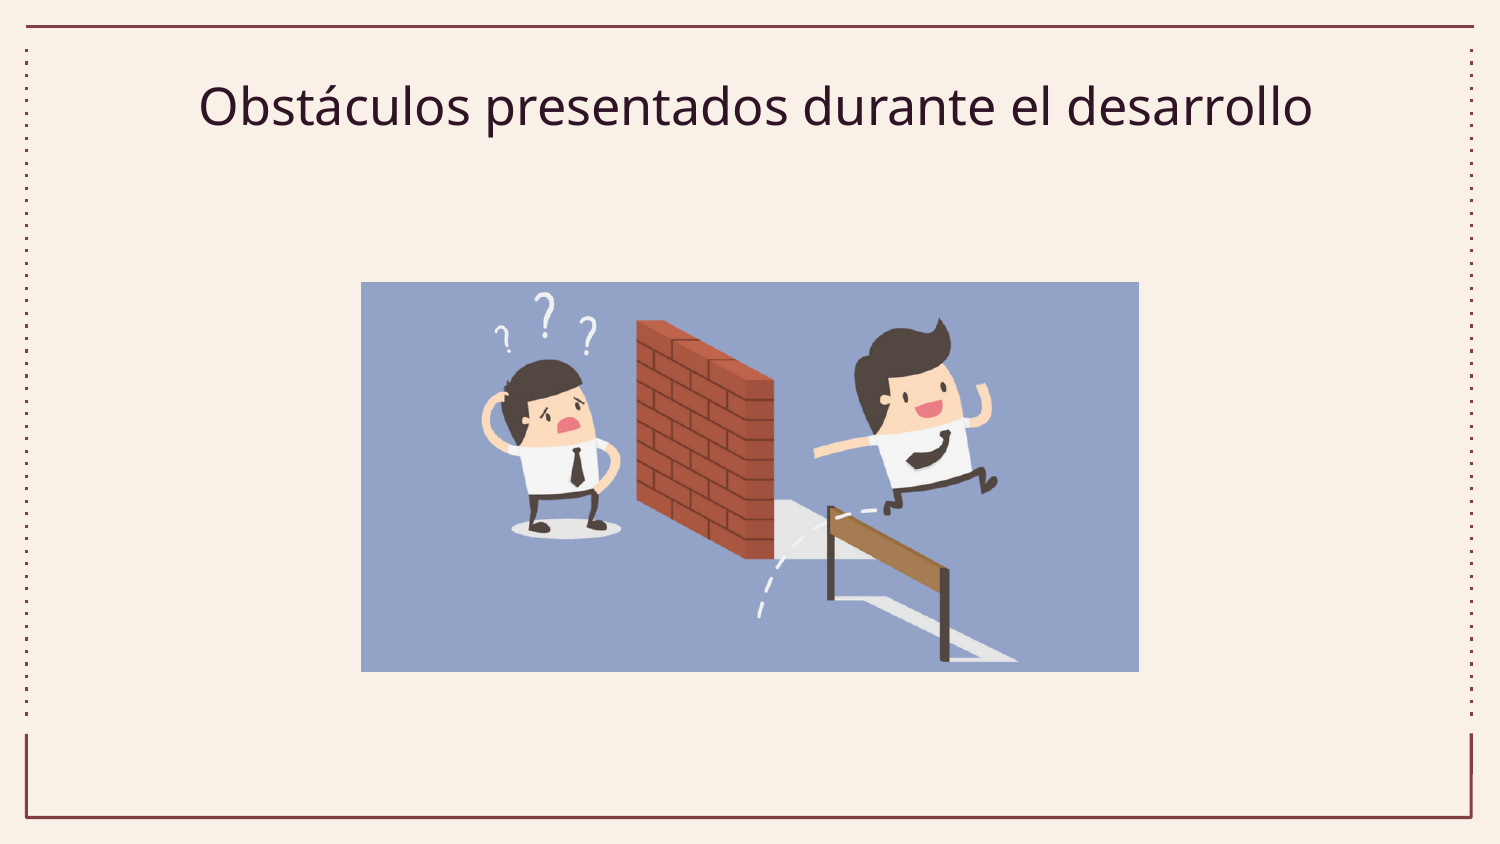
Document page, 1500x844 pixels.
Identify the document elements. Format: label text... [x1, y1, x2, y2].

picture [360, 282, 1139, 672]
title Obstáculos presentados durante el desarrollo [53, 58, 1447, 184]
